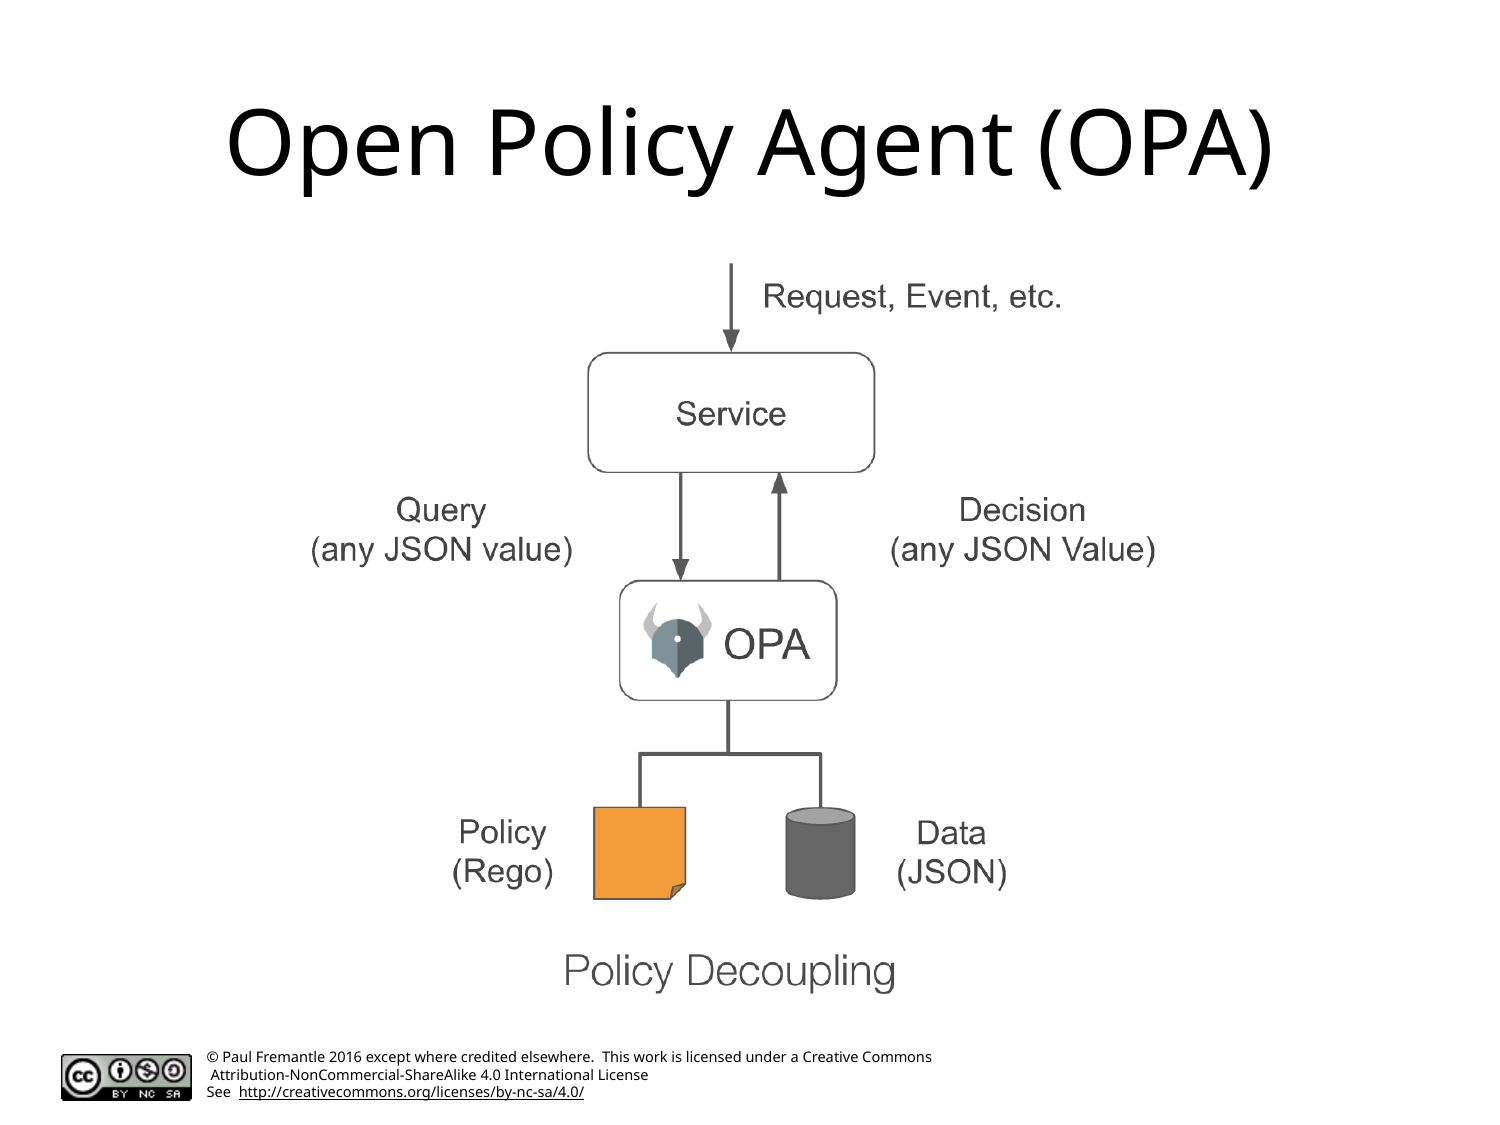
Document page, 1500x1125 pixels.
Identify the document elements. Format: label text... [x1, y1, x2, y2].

picture [61, 1054, 192, 1101]
title Open Policy Agent (OPA) [75, 45, 1425, 233]
picture [234, 203, 1266, 1027]
